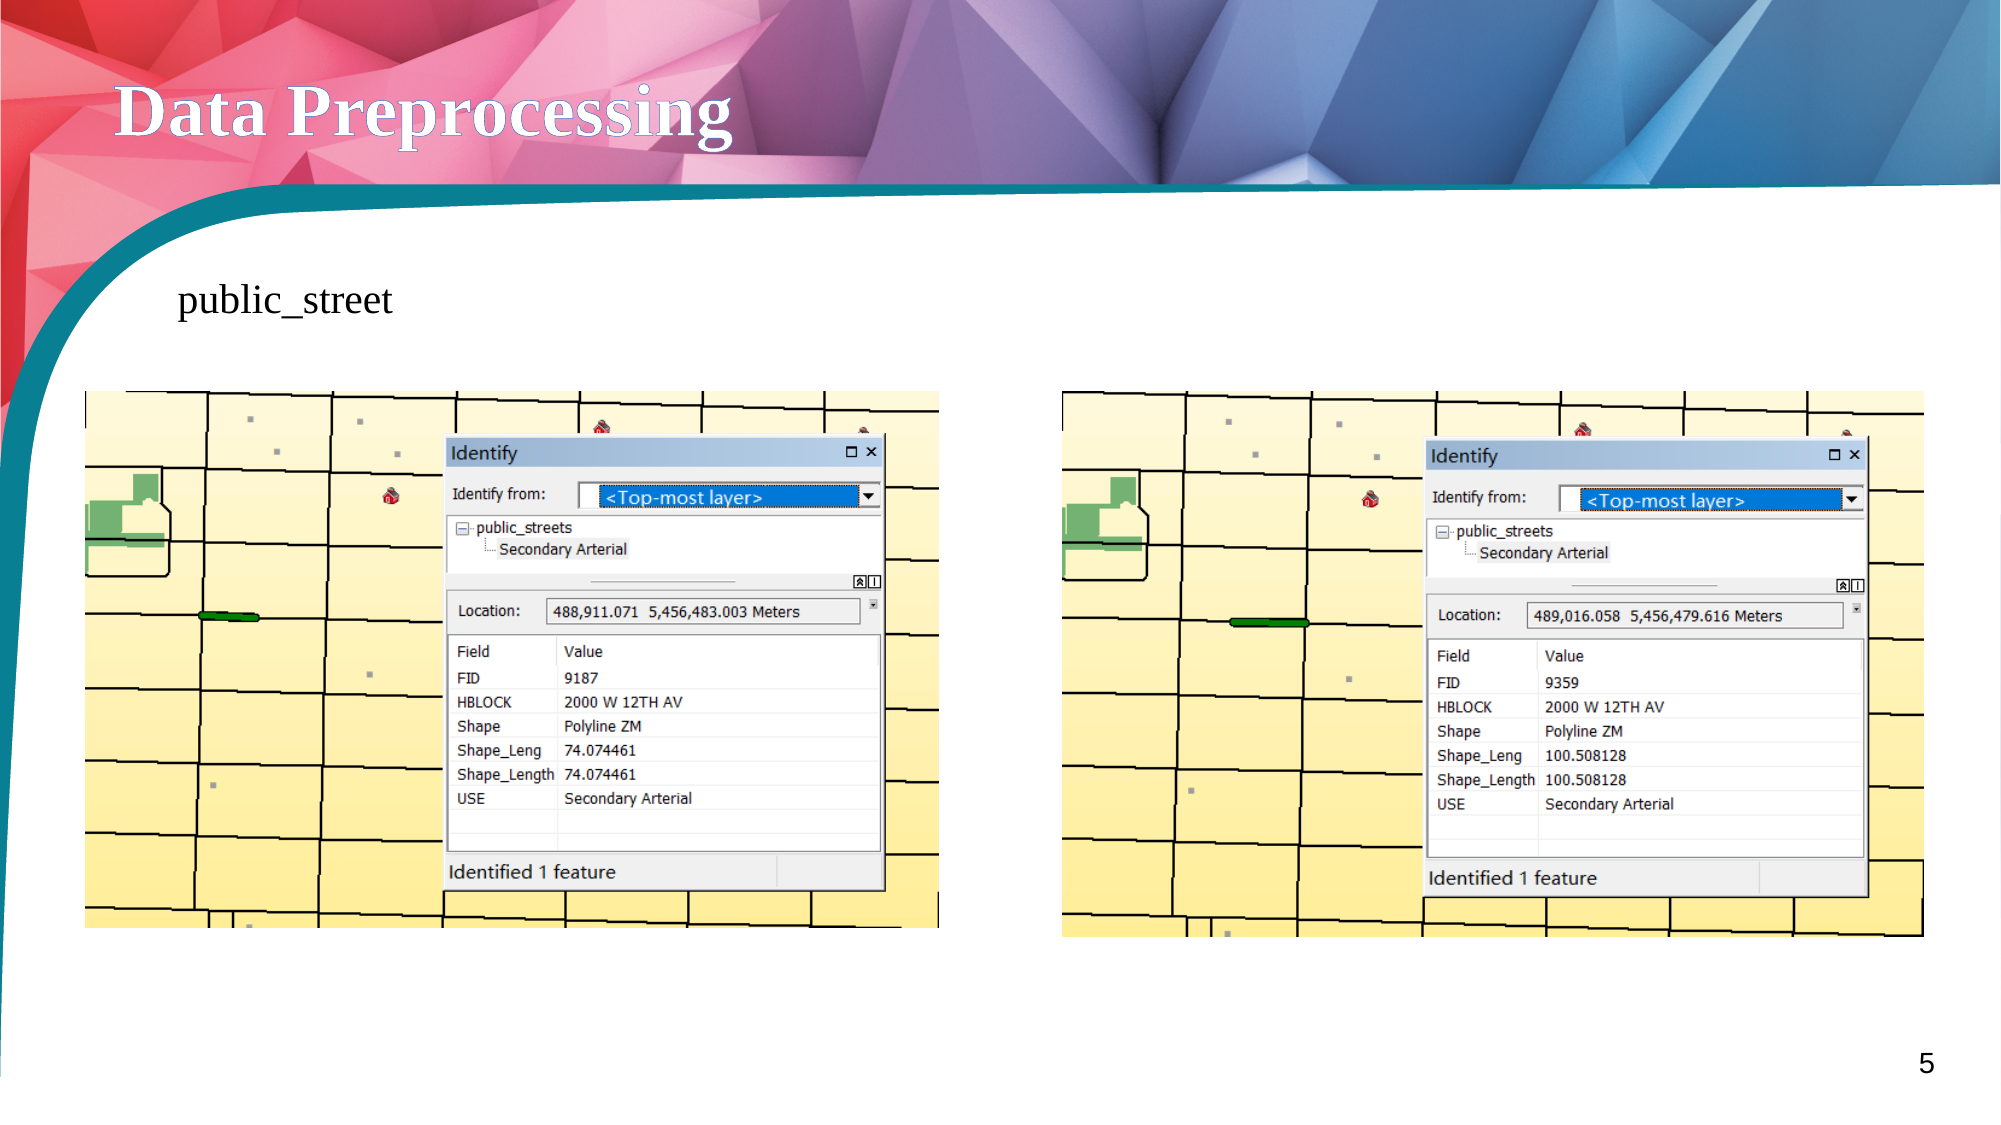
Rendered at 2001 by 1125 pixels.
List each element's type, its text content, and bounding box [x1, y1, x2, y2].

picture [1062, 391, 1924, 937]
picture [0, 0, 2001, 1125]
text_box Data Preprocessing [98, 53, 749, 158]
text_box 5 [1903, 1037, 1950, 1088]
picture [85, 391, 939, 928]
text_box public_street [152, 264, 409, 330]
